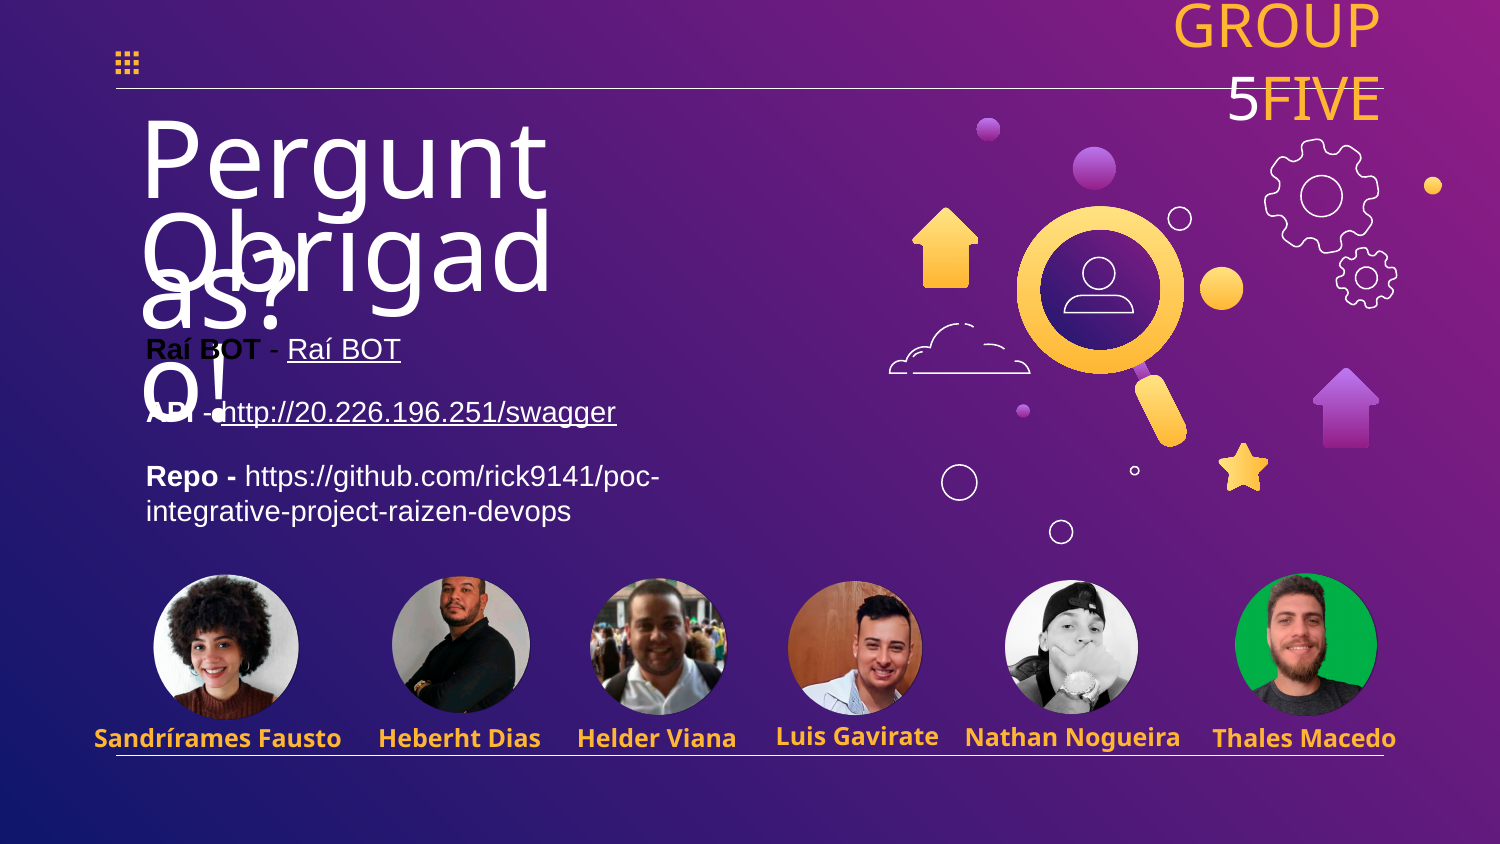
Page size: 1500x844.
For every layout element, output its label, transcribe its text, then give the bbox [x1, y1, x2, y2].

picture [782, 574, 928, 721]
picture [998, 574, 1145, 720]
title Obrigado! [123, 168, 588, 327]
text_box [1423, 176, 1442, 195]
text_box [1200, 266, 1244, 310]
text_box [1313, 367, 1380, 448]
text_box Luis Gavirate [807, 705, 1007, 766]
text_box Thales Macedo [1155, 707, 1454, 768]
text_box API - http://20.226.196.251/swagger [130, 381, 807, 442]
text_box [1014, 194, 1191, 449]
title Perguntas? [123, 75, 588, 168]
text_box [109, 45, 145, 81]
picture [583, 571, 734, 722]
text_box Helder Viana [507, 707, 807, 768]
text_box Sandrírames Fausto [79, 707, 310, 768]
text_box [1218, 442, 1269, 491]
text_box Raí BOT - Raí BOT [130, 315, 815, 381]
text_box [1336, 247, 1397, 309]
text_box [888, 323, 1009, 374]
picture [1233, 567, 1379, 722]
text_box Nathan Nogueira [923, 706, 1223, 767]
text_box [1264, 139, 1379, 253]
text_box Heberht Dias [310, 707, 507, 768]
text_box [1072, 146, 1116, 190]
text_box [912, 207, 979, 288]
text_box [976, 117, 1000, 141]
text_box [115, 50, 139, 75]
text_box GROUP 5FIVE [1050, 34, 1383, 85]
text_box Repo - https://github.com/rick9141/poc-integrative-project-raizen-devops [130, 442, 815, 543]
picture [147, 570, 305, 725]
picture [386, 570, 536, 720]
